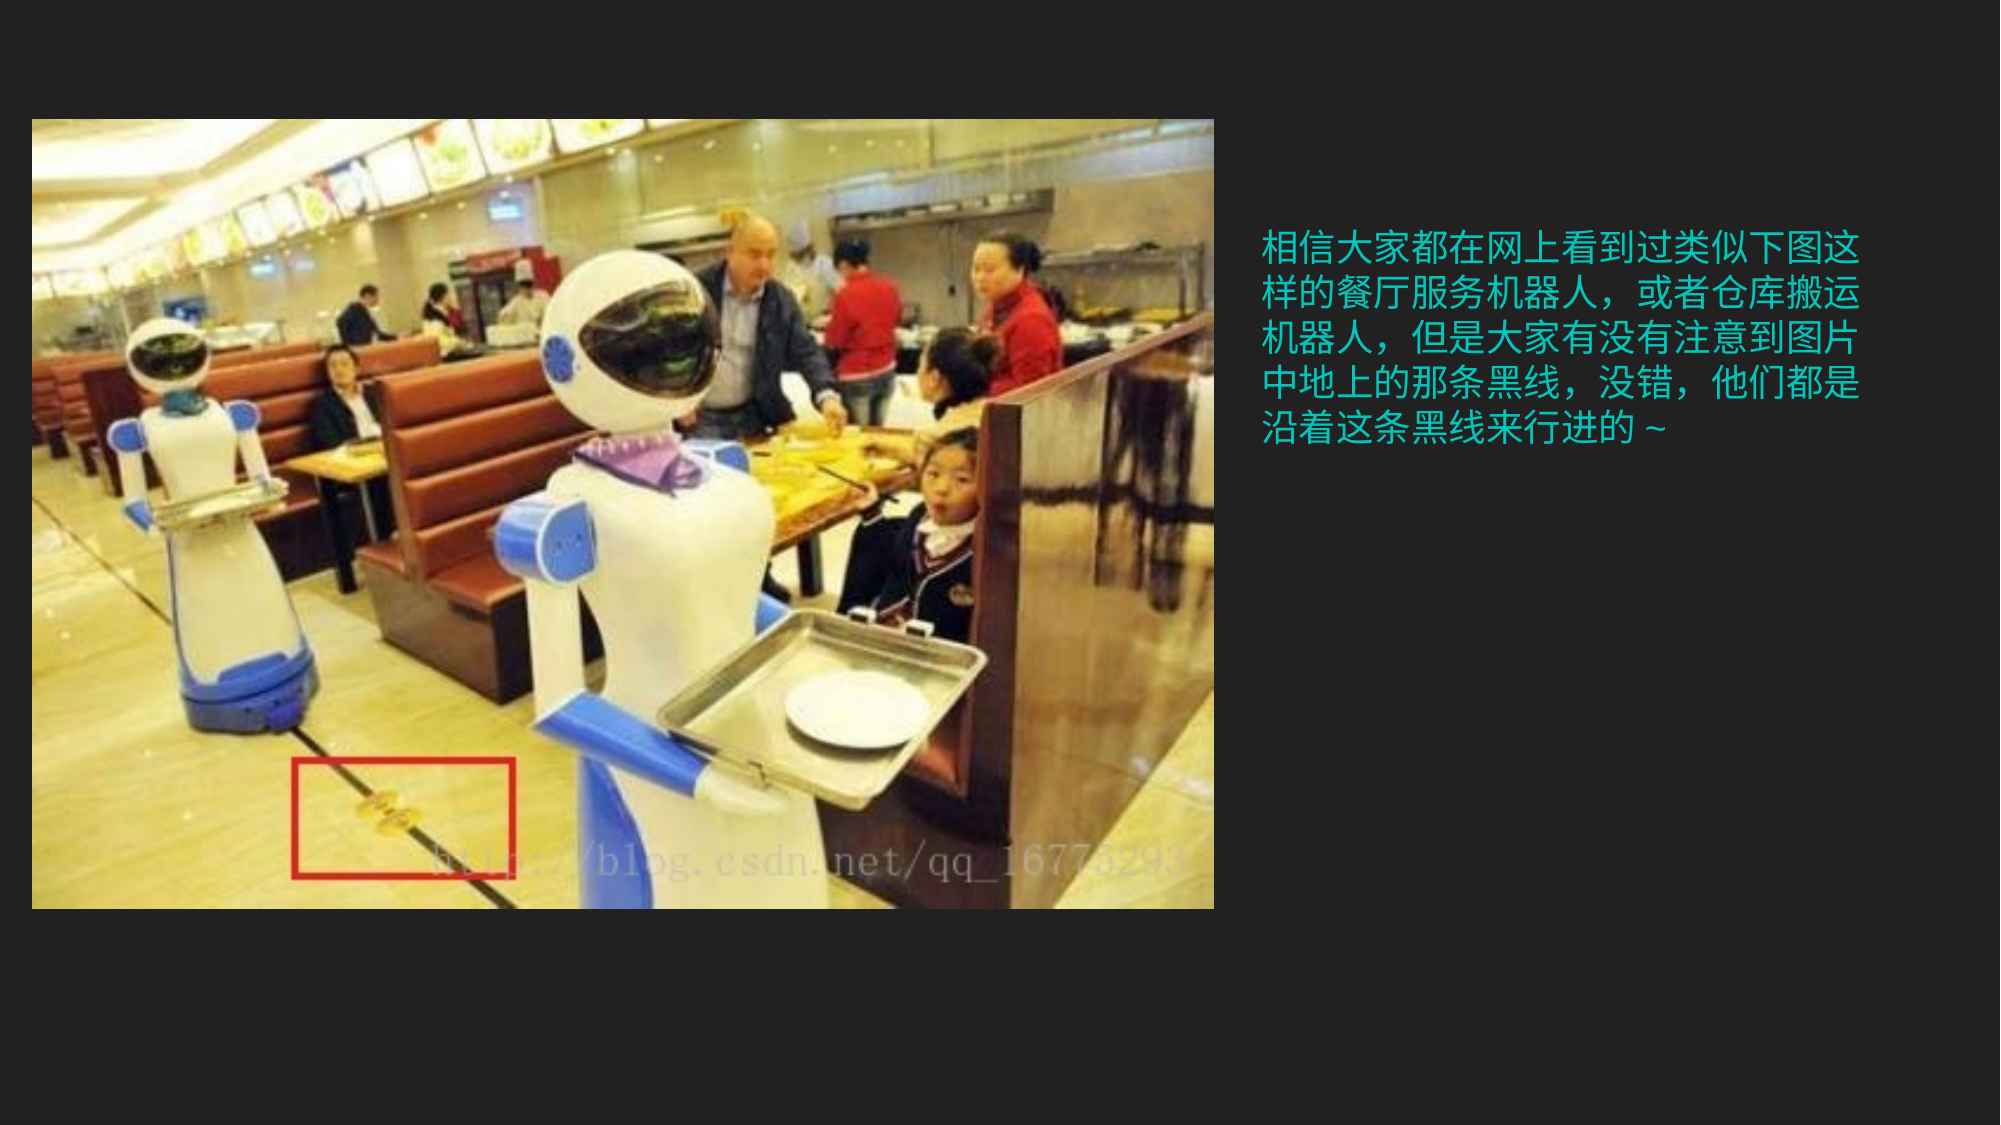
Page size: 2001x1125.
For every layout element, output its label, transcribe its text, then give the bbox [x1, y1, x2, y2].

text_box 相信大家都在网上看到过类似下图这样的餐厅服务机器人，或者仓库搬运机器人，但是大家有没有注意到图片中地上的那条黑线，没错，他们都是沿着这条黑线来行进的~ [1246, 216, 1889, 457]
picture [32, 119, 1214, 909]
